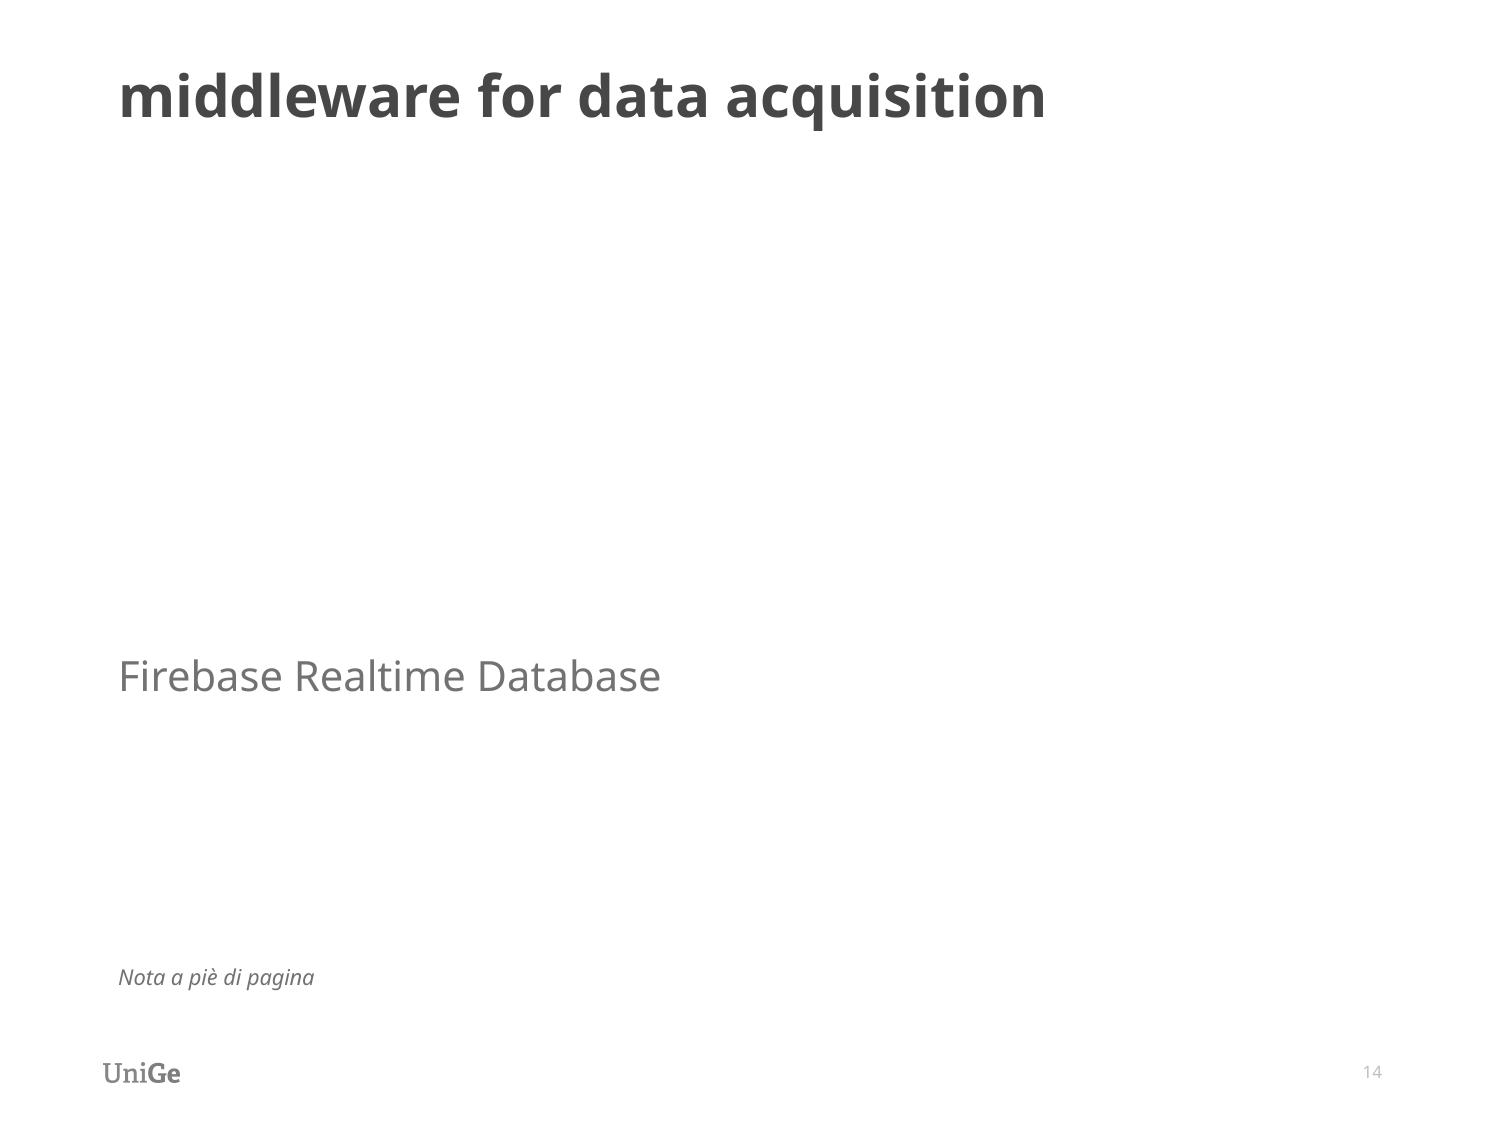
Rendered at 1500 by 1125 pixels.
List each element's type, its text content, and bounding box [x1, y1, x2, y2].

title middleware for data acquisition [103, 59, 1397, 222]
list Firebase Realtime Database [103, 411, 1397, 914]
list Nota a piè di pagina [103, 942, 1397, 1014]
slide_number 14 [1059, 1042, 1397, 1103]
